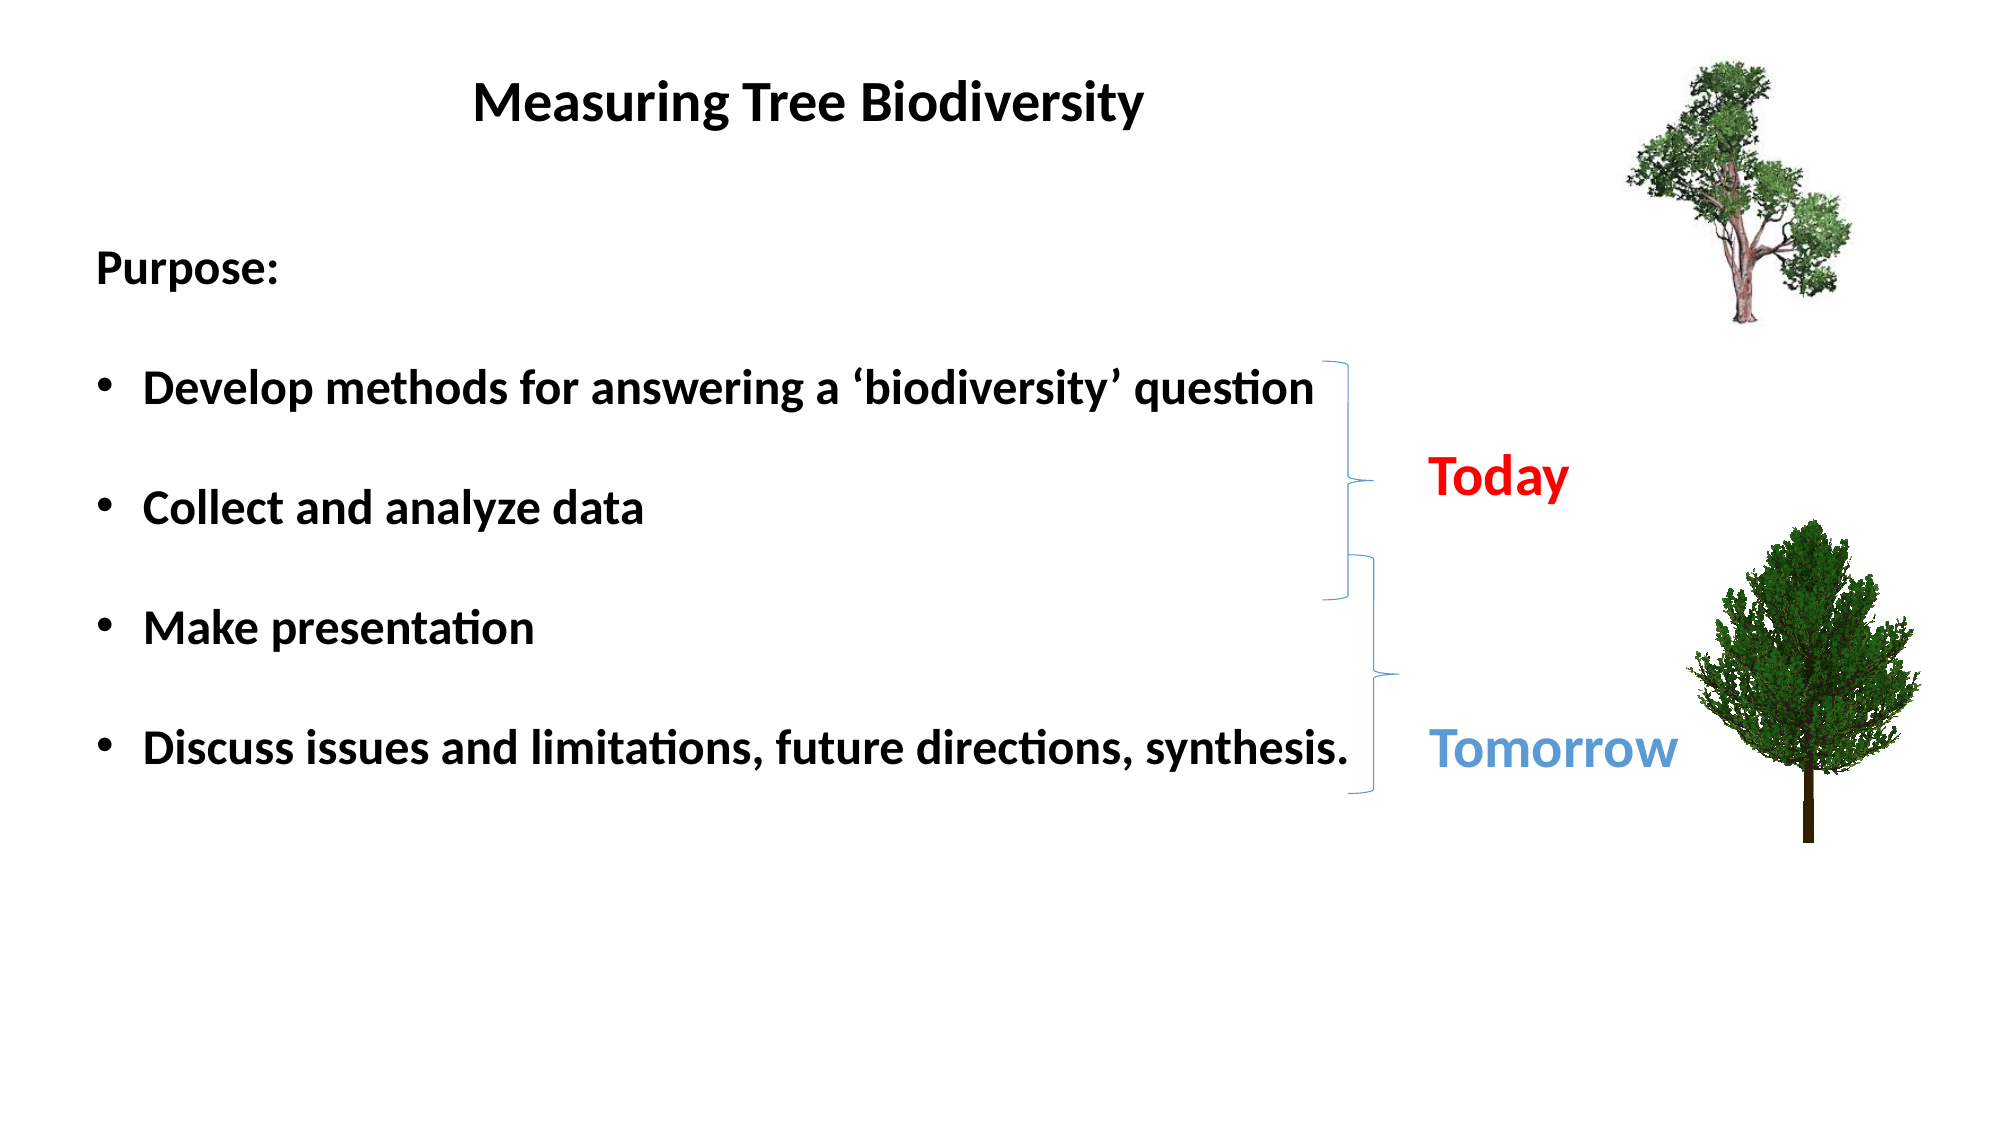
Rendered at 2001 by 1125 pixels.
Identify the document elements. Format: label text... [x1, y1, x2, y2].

text_box Tomorrow [1414, 701, 1685, 787]
text_box Purpose: Develop methods for answering a ‘biodiversity’ question Collect and analyze data Make presentation Discuss issues and limitations, future directions, synthesis. [81, 226, 1463, 782]
text_box [1348, 554, 1400, 795]
text_box Measuring Tree Biodiversity [457, 56, 1161, 141]
text_box Today [1414, 429, 1586, 514]
picture [1620, 56, 1856, 329]
text_box [1322, 360, 1374, 601]
picture [1685, 519, 1922, 843]
